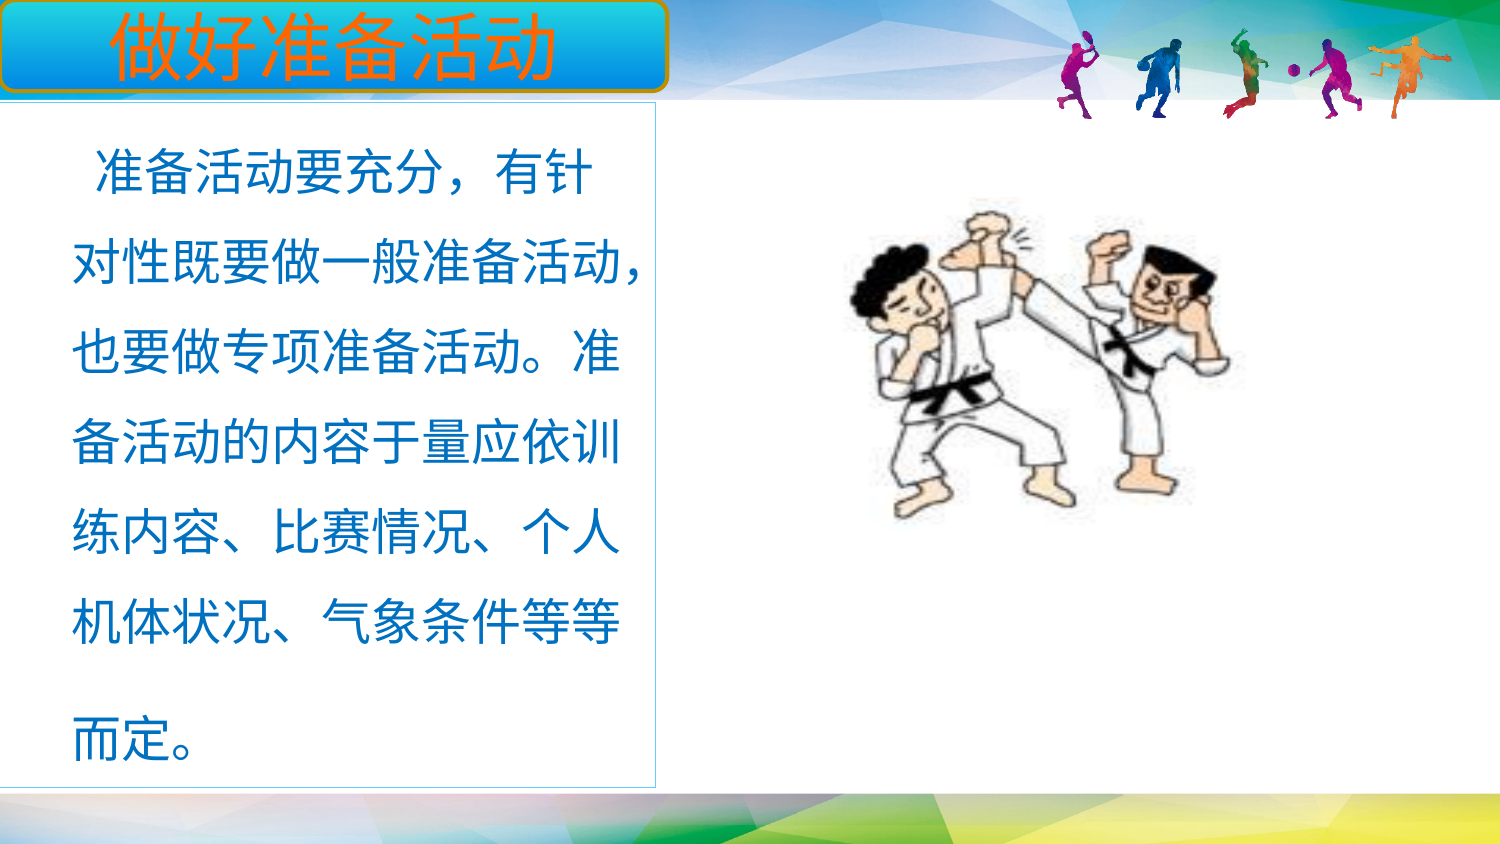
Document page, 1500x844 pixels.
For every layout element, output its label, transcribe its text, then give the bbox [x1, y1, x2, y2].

picture [123, 0, 1500, 119]
picture [820, 197, 1259, 531]
picture [0, 794, 1500, 844]
text_box 准备活动要充分，有针对性既要做一般准备活动，也要做专项准备活动。准备活动的内容于量应依训练内容、比赛情况、个人机体状况、气象条件等等而定。 [0, 102, 656, 788]
text_box 做好准备活动 [0, 0, 670, 94]
